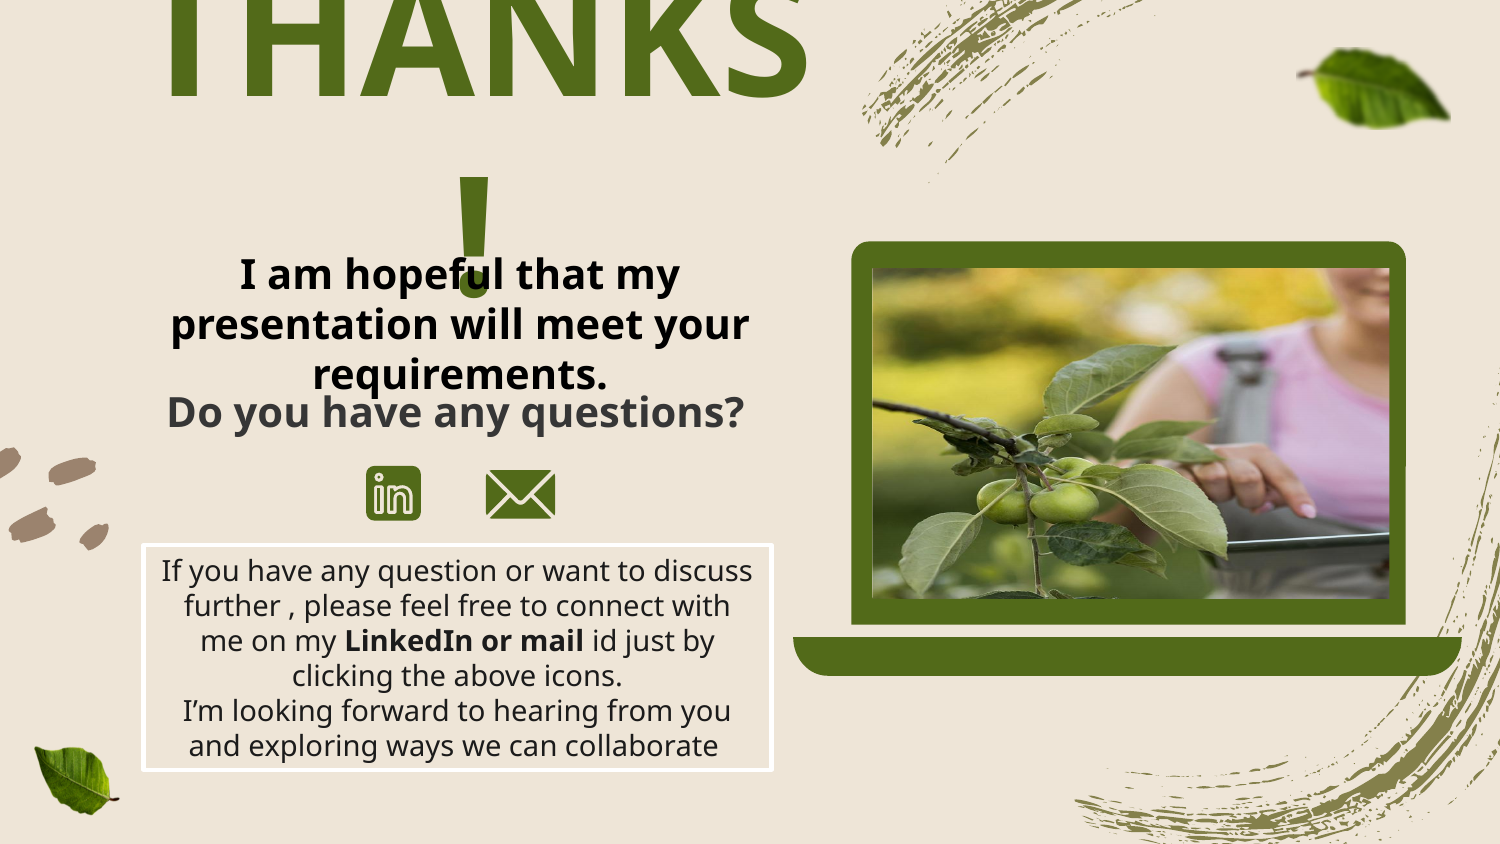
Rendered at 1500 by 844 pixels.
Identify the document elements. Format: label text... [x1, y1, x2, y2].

subtitle Do you have any questions? [81, 383, 787, 438]
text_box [365, 465, 421, 521]
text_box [485, 469, 556, 520]
title THANKS! [100, 40, 850, 221]
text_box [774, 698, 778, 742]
picture [1295, 47, 1452, 130]
picture [872, 267, 1390, 599]
text_box I am hopeful that my presentation will meet your requirements. [92, 240, 791, 406]
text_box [792, 241, 1462, 677]
text_box If you have any question or want to discuss further , please feel free to connect with me on my LinkedIn or mail id just by clicking the above icons. I’m looking forward to hearing from you and exploring ways we can collaborate [141, 543, 774, 772]
picture [24, 739, 127, 820]
